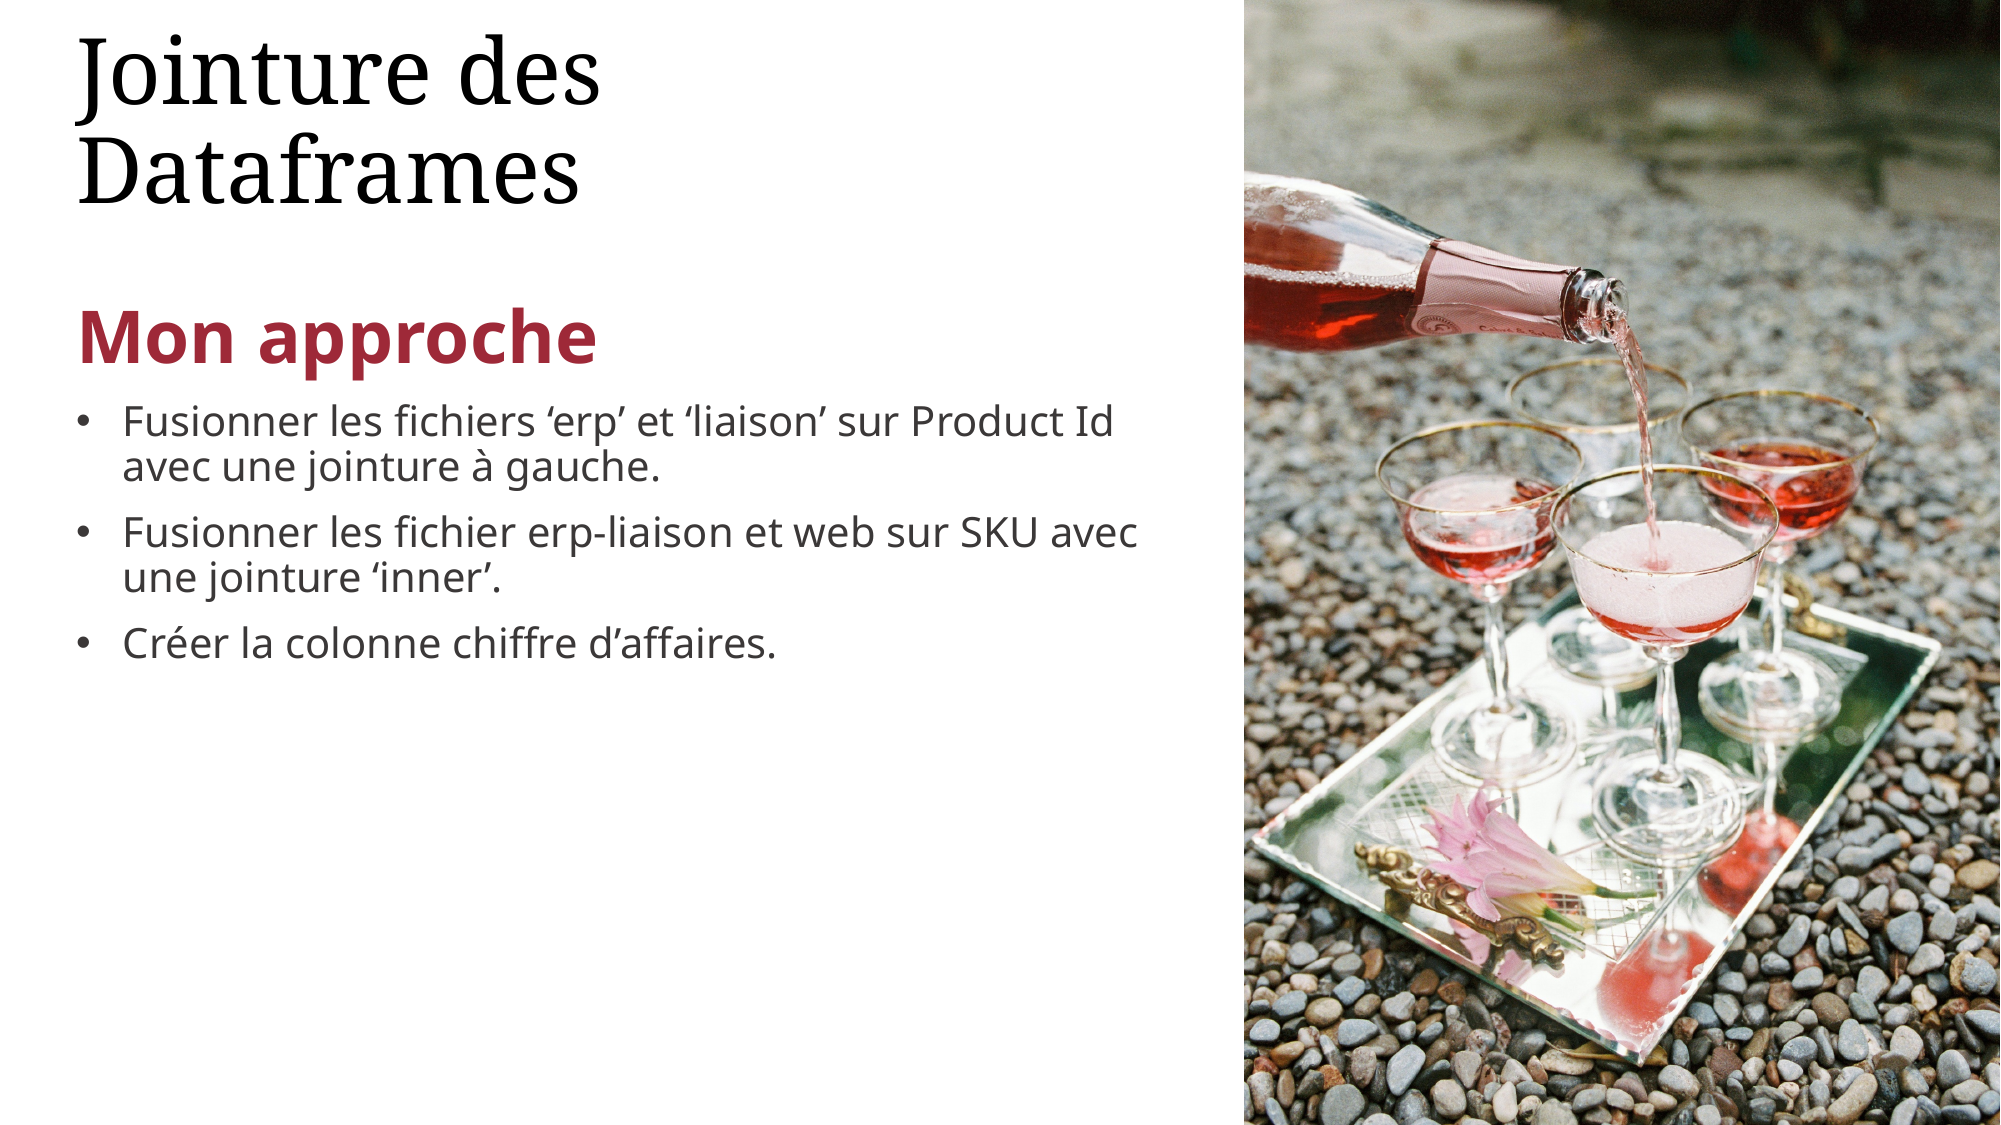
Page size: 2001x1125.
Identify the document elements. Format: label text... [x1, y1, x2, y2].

text_box Mon approche Fusionner les fichiers ‘erp’ et ‘liaison’ sur Product Id avec une jointure à gauche. Fusionner les fichier erp-liaison et web sur SKU avec une jointure ‘inner’. Créer la colonne chiffre d’affaires. [61, 293, 1176, 1040]
picture [1244, 0, 2000, 1125]
title Jointure des Dataframes [61, 14, 1094, 232]
